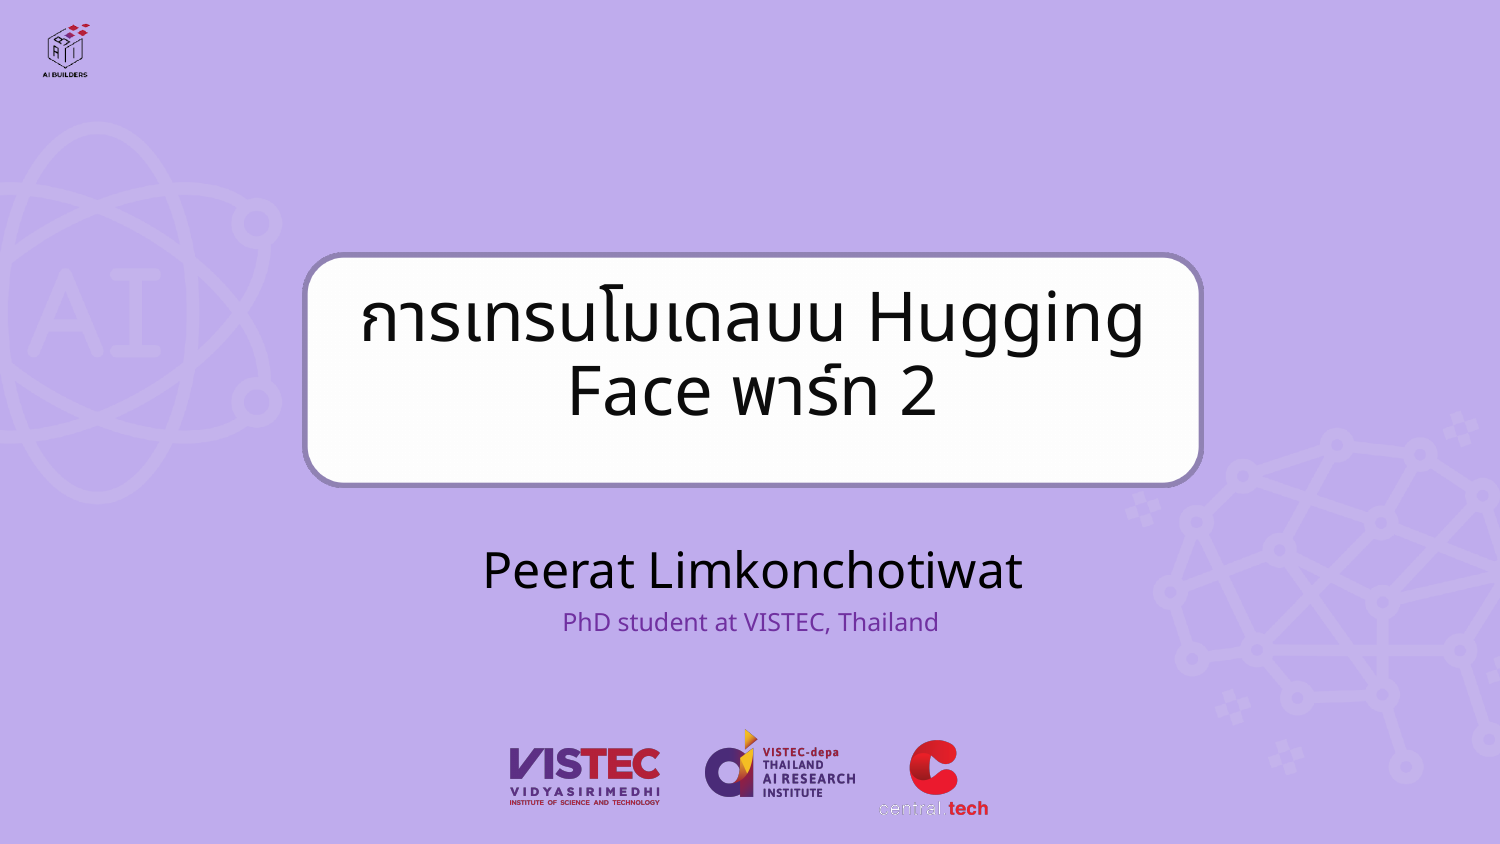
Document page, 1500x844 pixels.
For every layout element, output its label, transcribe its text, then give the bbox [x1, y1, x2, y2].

list Peerat Limkonchotiwat [444, 539, 1062, 585]
list PhD student at VISTEC, Thailand [523, 604, 979, 650]
picture [0, 0, 1500, 844]
